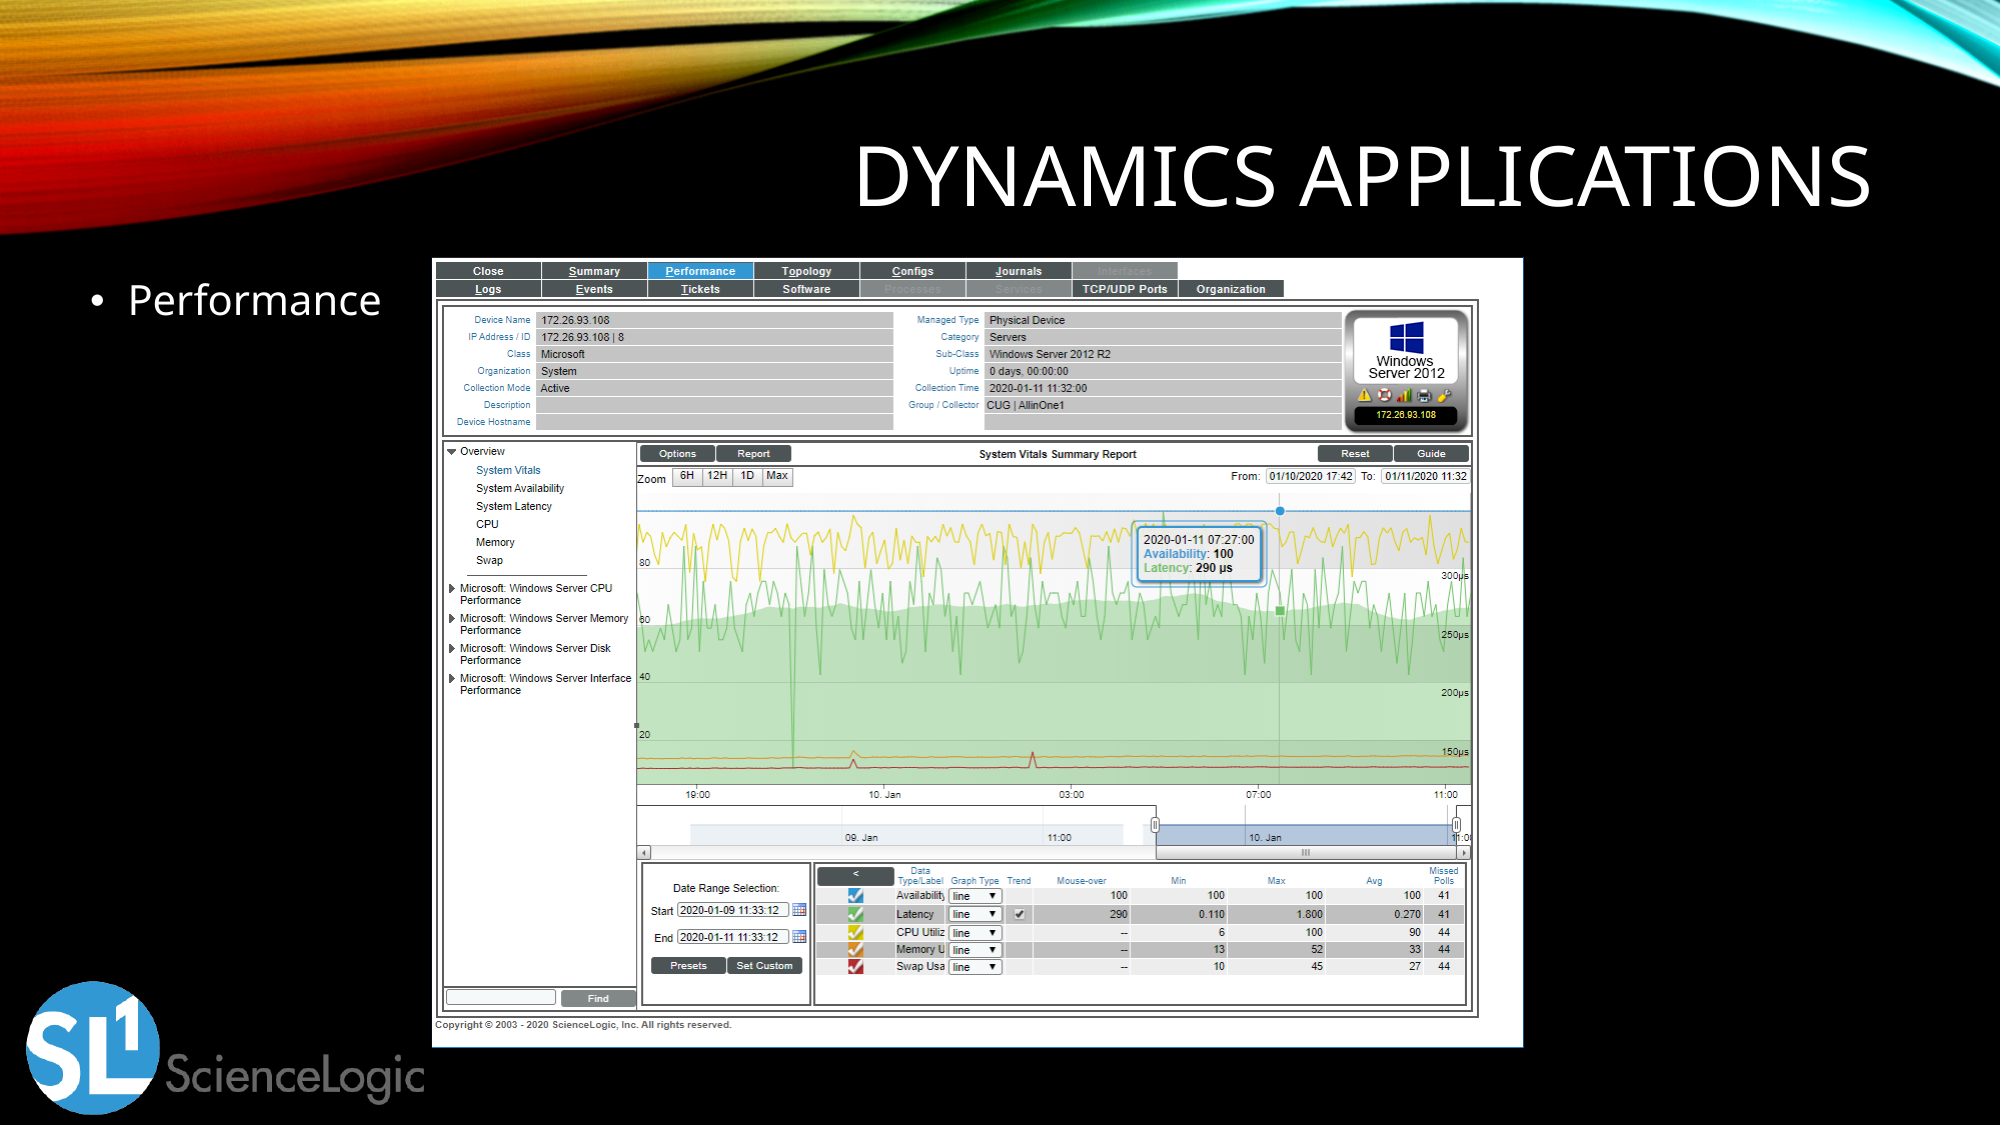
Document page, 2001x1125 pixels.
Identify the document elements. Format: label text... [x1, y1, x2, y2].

title Dynamics Applications [476, 73, 1889, 286]
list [431, 257, 1524, 1049]
picture [0, 0, 2000, 237]
picture [26, 980, 424, 1115]
text_box Performance [0, 206, 432, 419]
